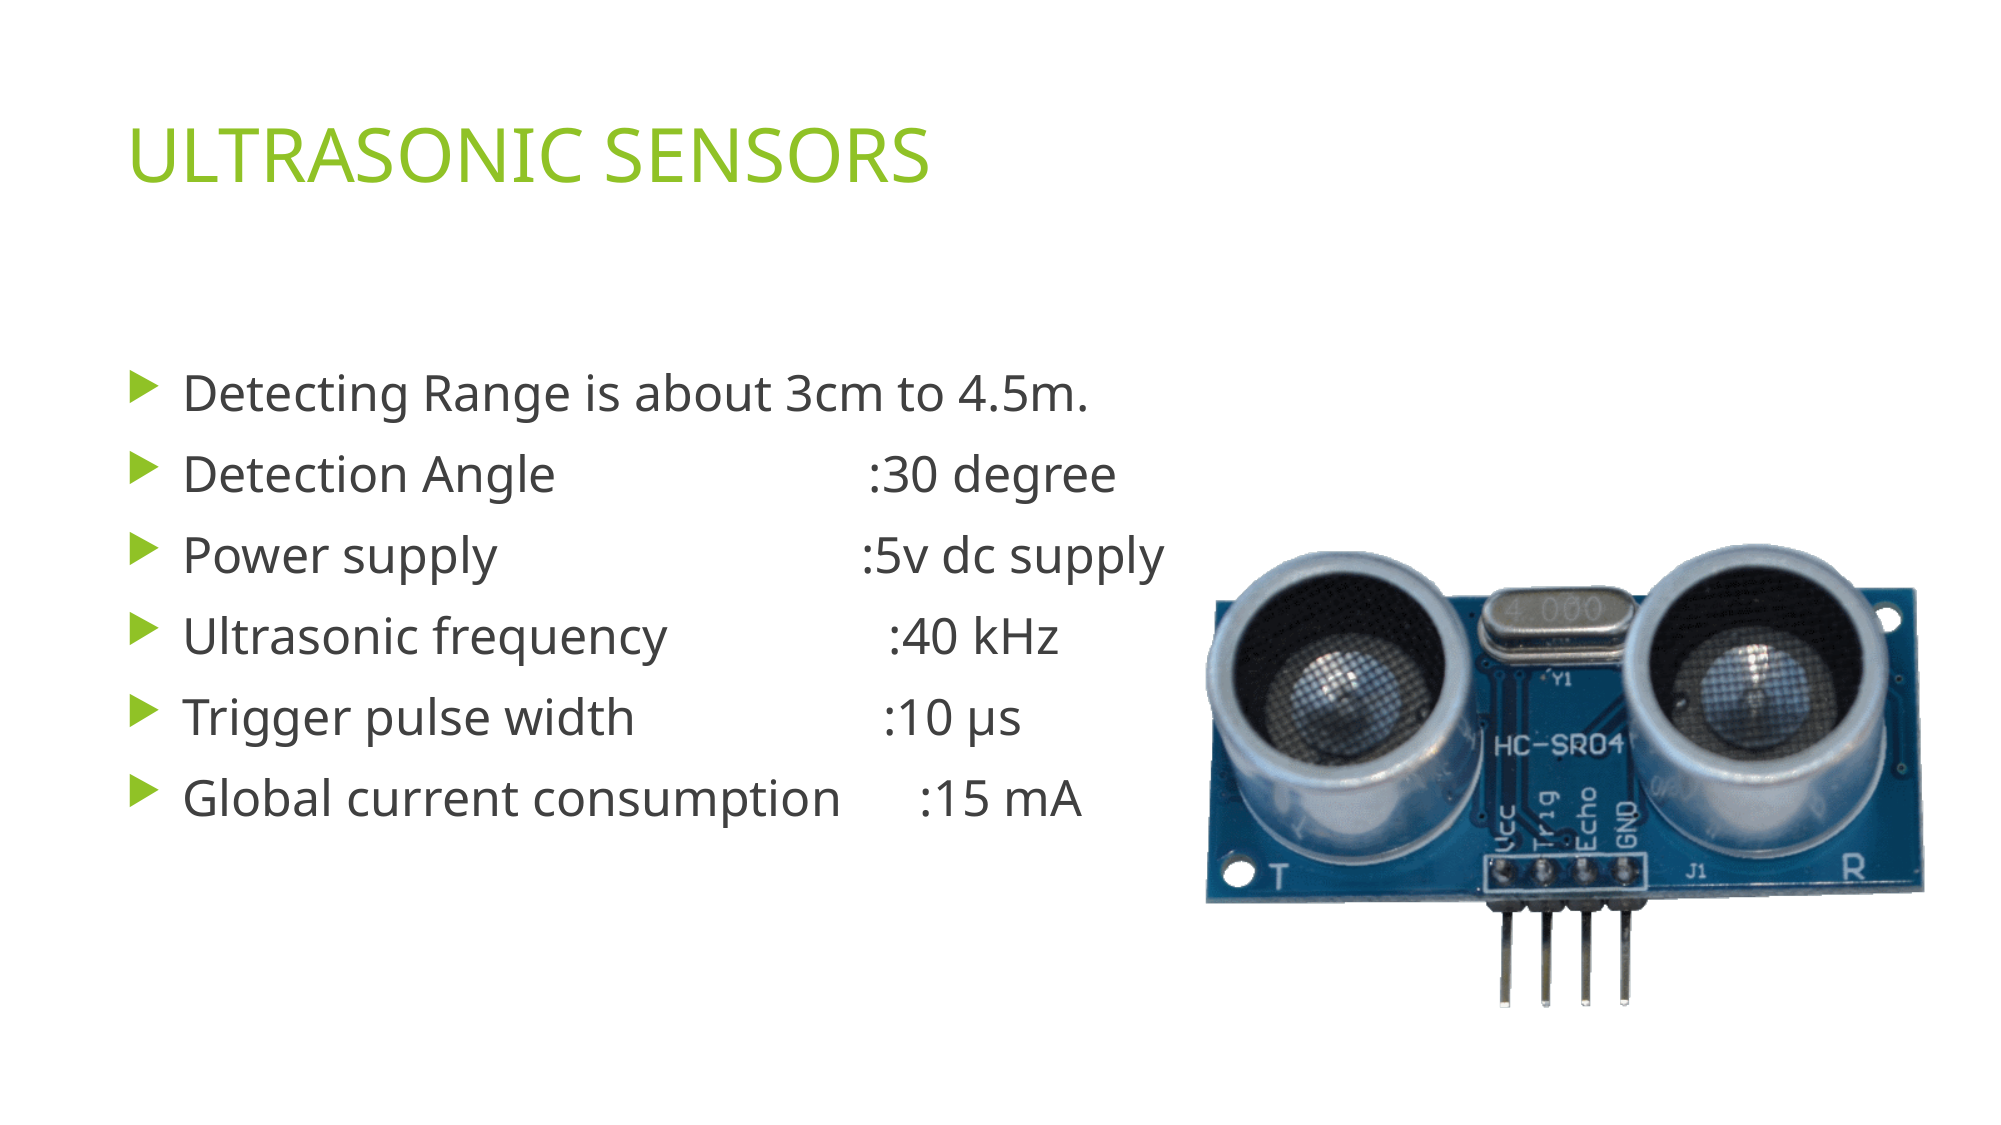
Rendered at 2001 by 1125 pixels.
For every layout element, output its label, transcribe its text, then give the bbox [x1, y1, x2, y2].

picture [1191, 519, 1943, 1016]
title ULTRASONIC SENSORS [111, 99, 1522, 317]
list Detecting Range is about 3cm to 4.5m. Detection Angle :30 degree Power supply :5v dc supply Ultrasonic frequency :40 kHz Trigger pulse width :10 µs Global current consumption :15 mA [111, 354, 1522, 992]
